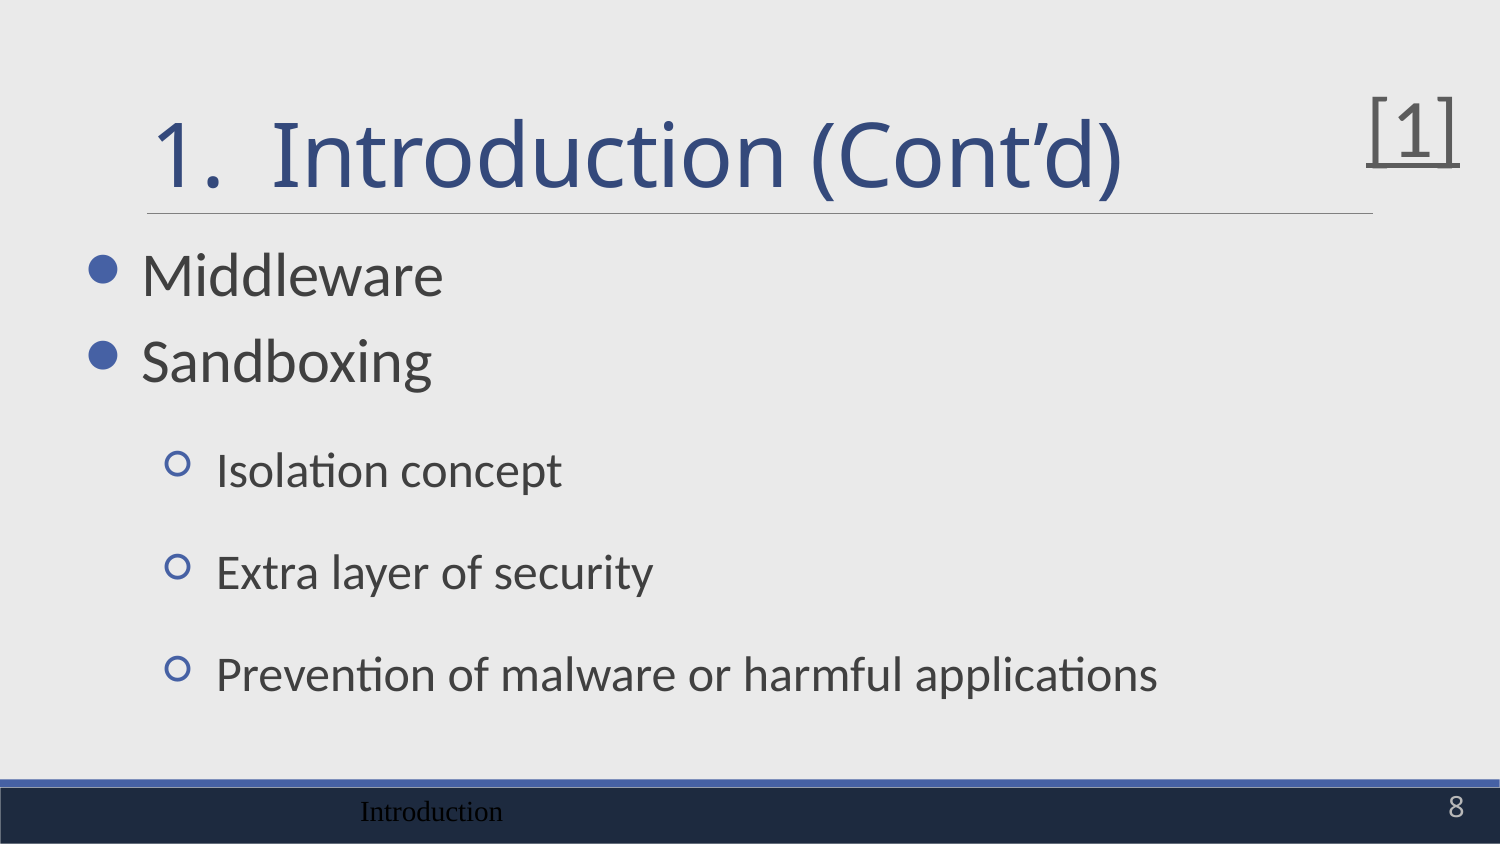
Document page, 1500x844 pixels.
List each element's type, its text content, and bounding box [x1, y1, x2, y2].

text_box [1] [1351, 66, 1480, 182]
slide_number 8 [1389, 787, 1480, 830]
title Introduction (Cont’d) [135, 35, 1373, 214]
footer Introduction [135, 787, 729, 833]
list Middleware Sandboxing Isolation concept Extra layer of security Prevention of malware or harmful applications [51, 207, 1449, 750]
